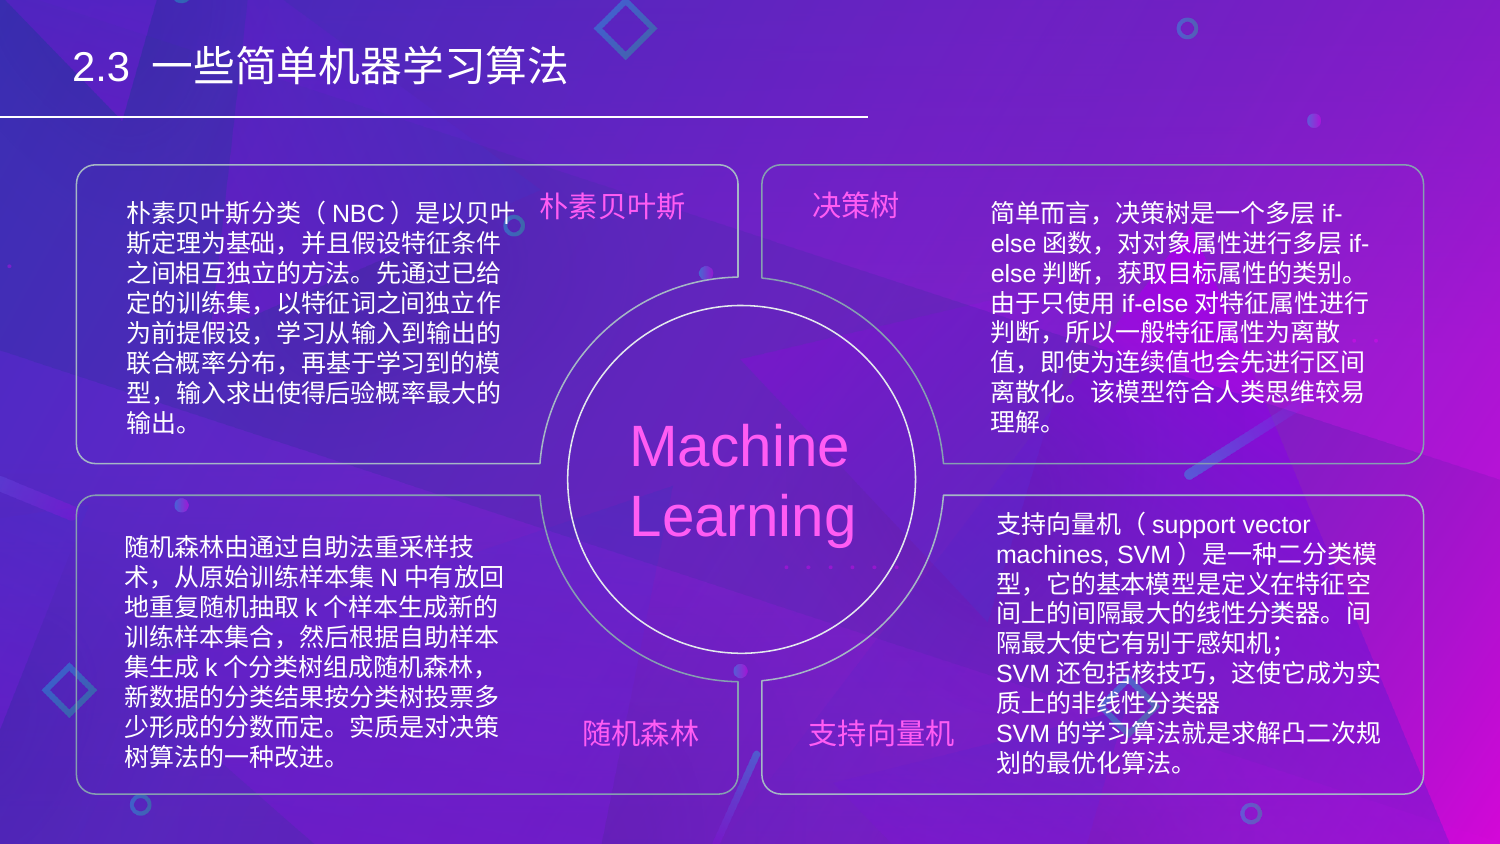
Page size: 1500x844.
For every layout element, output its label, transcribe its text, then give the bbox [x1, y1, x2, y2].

text_box 2.3 一些简单机器学习算法 [57, 32, 892, 97]
picture [0, 0, 1500, 844]
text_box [76, 164, 1424, 795]
